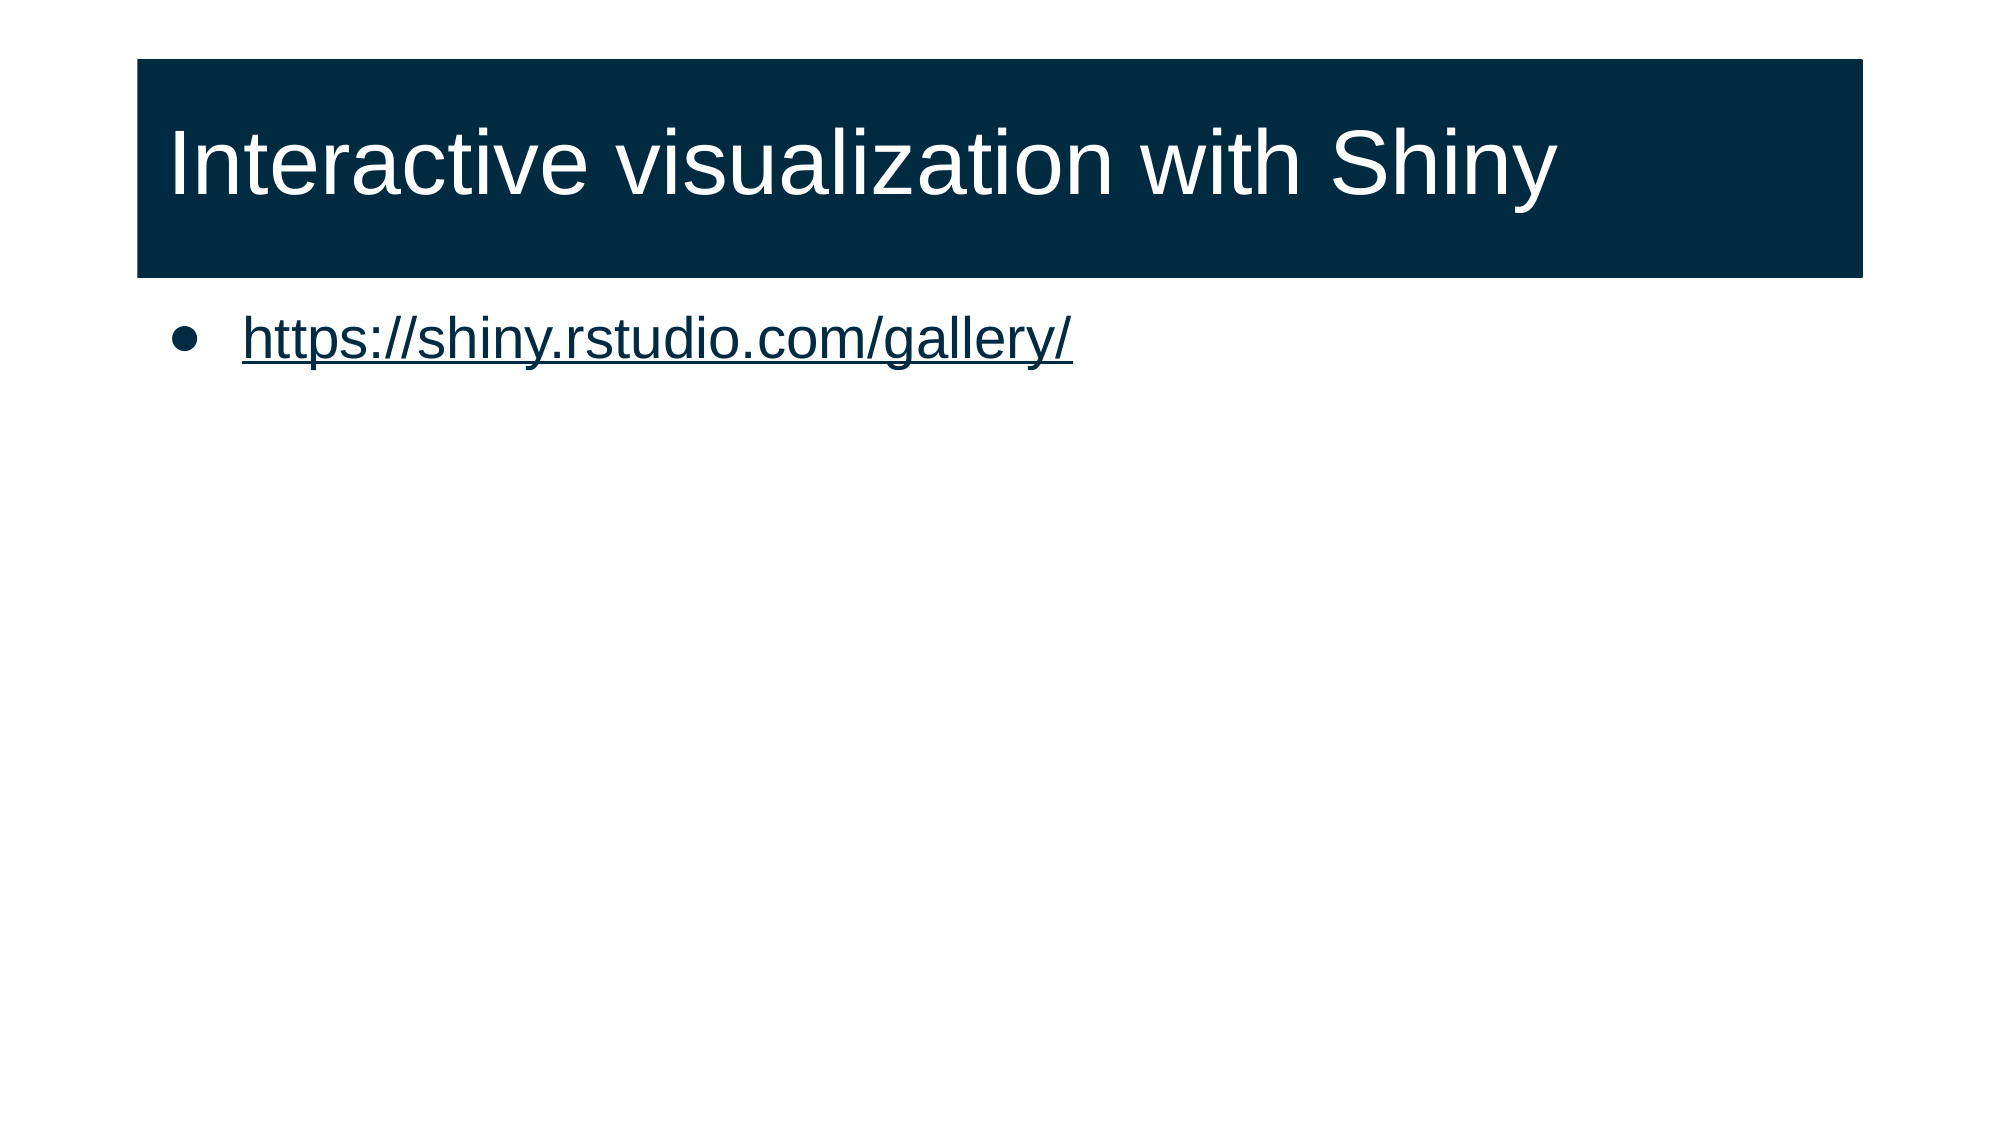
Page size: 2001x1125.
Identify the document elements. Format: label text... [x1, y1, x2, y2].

title Interactive visualization with Shiny [137, 59, 1863, 278]
list https://shiny.rstudio.com/gallery/ [137, 307, 1863, 946]
